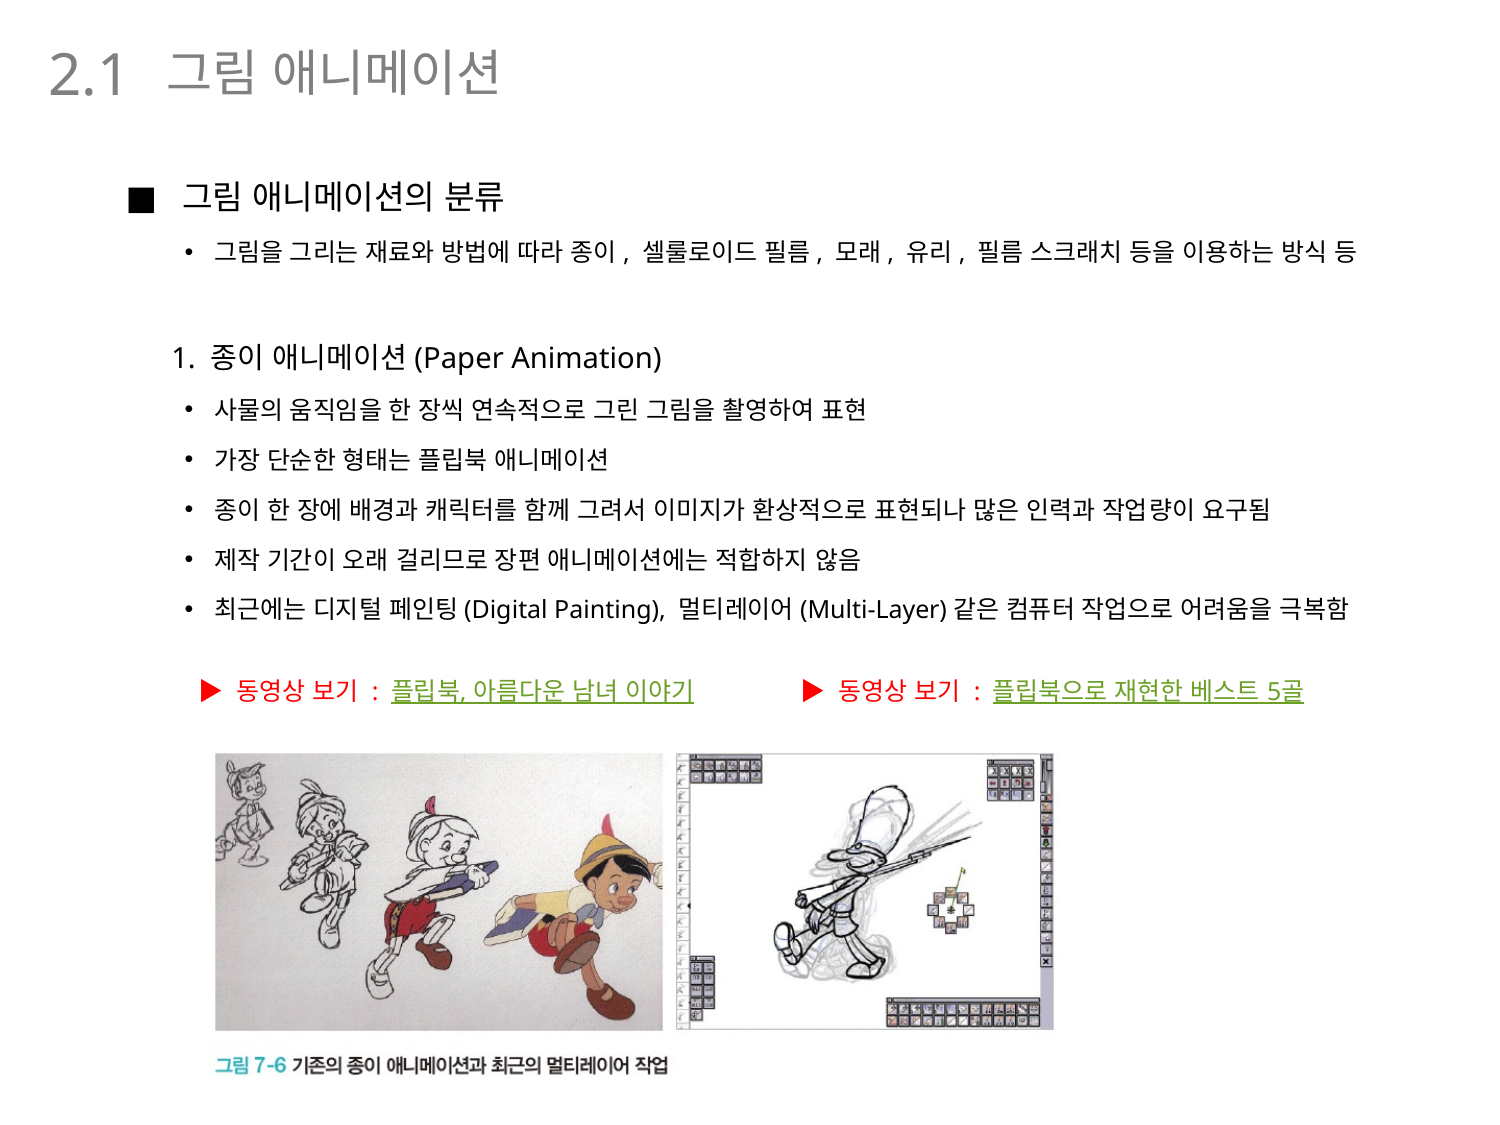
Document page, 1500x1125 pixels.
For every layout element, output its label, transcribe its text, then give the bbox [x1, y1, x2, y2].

text_box ▶ 동영상 보기 : 플립북, 아름다운 남녀 이야기 [184, 667, 709, 719]
text_box ▶ 동영상 보기 : 플립북으로 재현한 베스트 5골 [786, 667, 1319, 719]
text_box 2.1 [41, 44, 184, 130]
text_box 그림 애니메이션 [159, 41, 870, 127]
picture [207, 743, 1062, 1083]
text_box 그림 애니메이션의 분류 그림을 그리는 재료와 방법에 따라 종이, 셀룰로이드 필름, 모래, 유리, 필름 스크래치 등을 이용하는 방식 등 1. 종이 애니메이션(Paper Animation) 사물의 움직임을 한 장씩 연속적으로 그린 그림을 촬영하여 표현 가장 단순한 형태는 플립북 애니메이션 종이 한 장에 배경과 캐릭터를 함께 그려서 이미지가 환상적으로 표현되나 많은 인력과 작업량이 요구됨 제작 기간이 오래 걸리므로 장편 애니메이션에는 적합하지 않음 최근에는 디지털 페인팅(Digital Painting), 멀티레이어(Multi-Layer)같은 컴퓨터 작업으로 어려움을 극복함 [110, 148, 1447, 1035]
